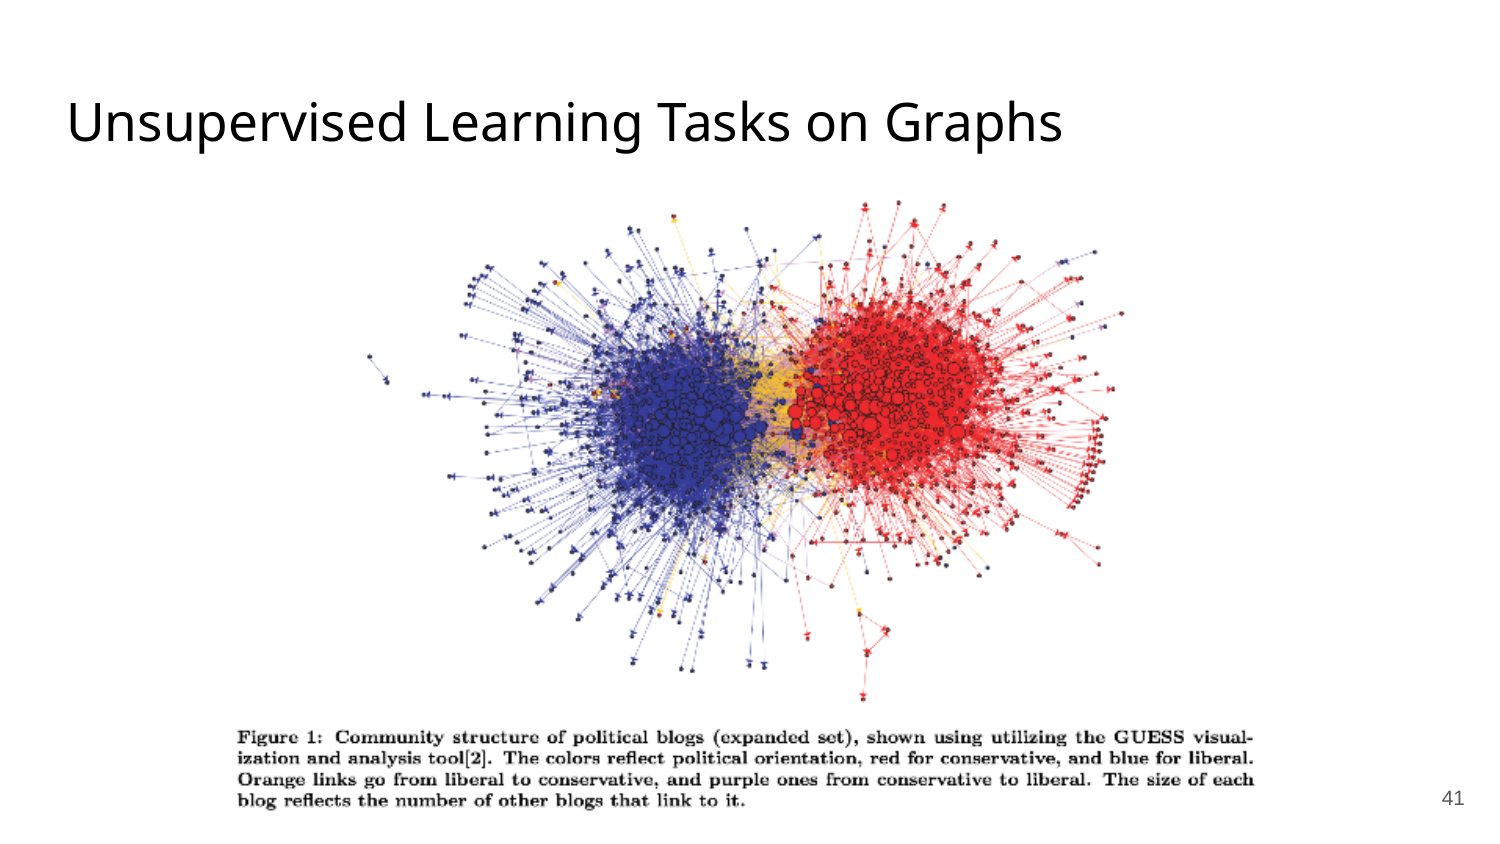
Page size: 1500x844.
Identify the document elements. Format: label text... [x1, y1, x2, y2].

text_box Unsupervised Learning Tasks on Graphs [51, 72, 1449, 167]
slide_number 41 [1389, 764, 1480, 830]
picture [233, 181, 1267, 818]
